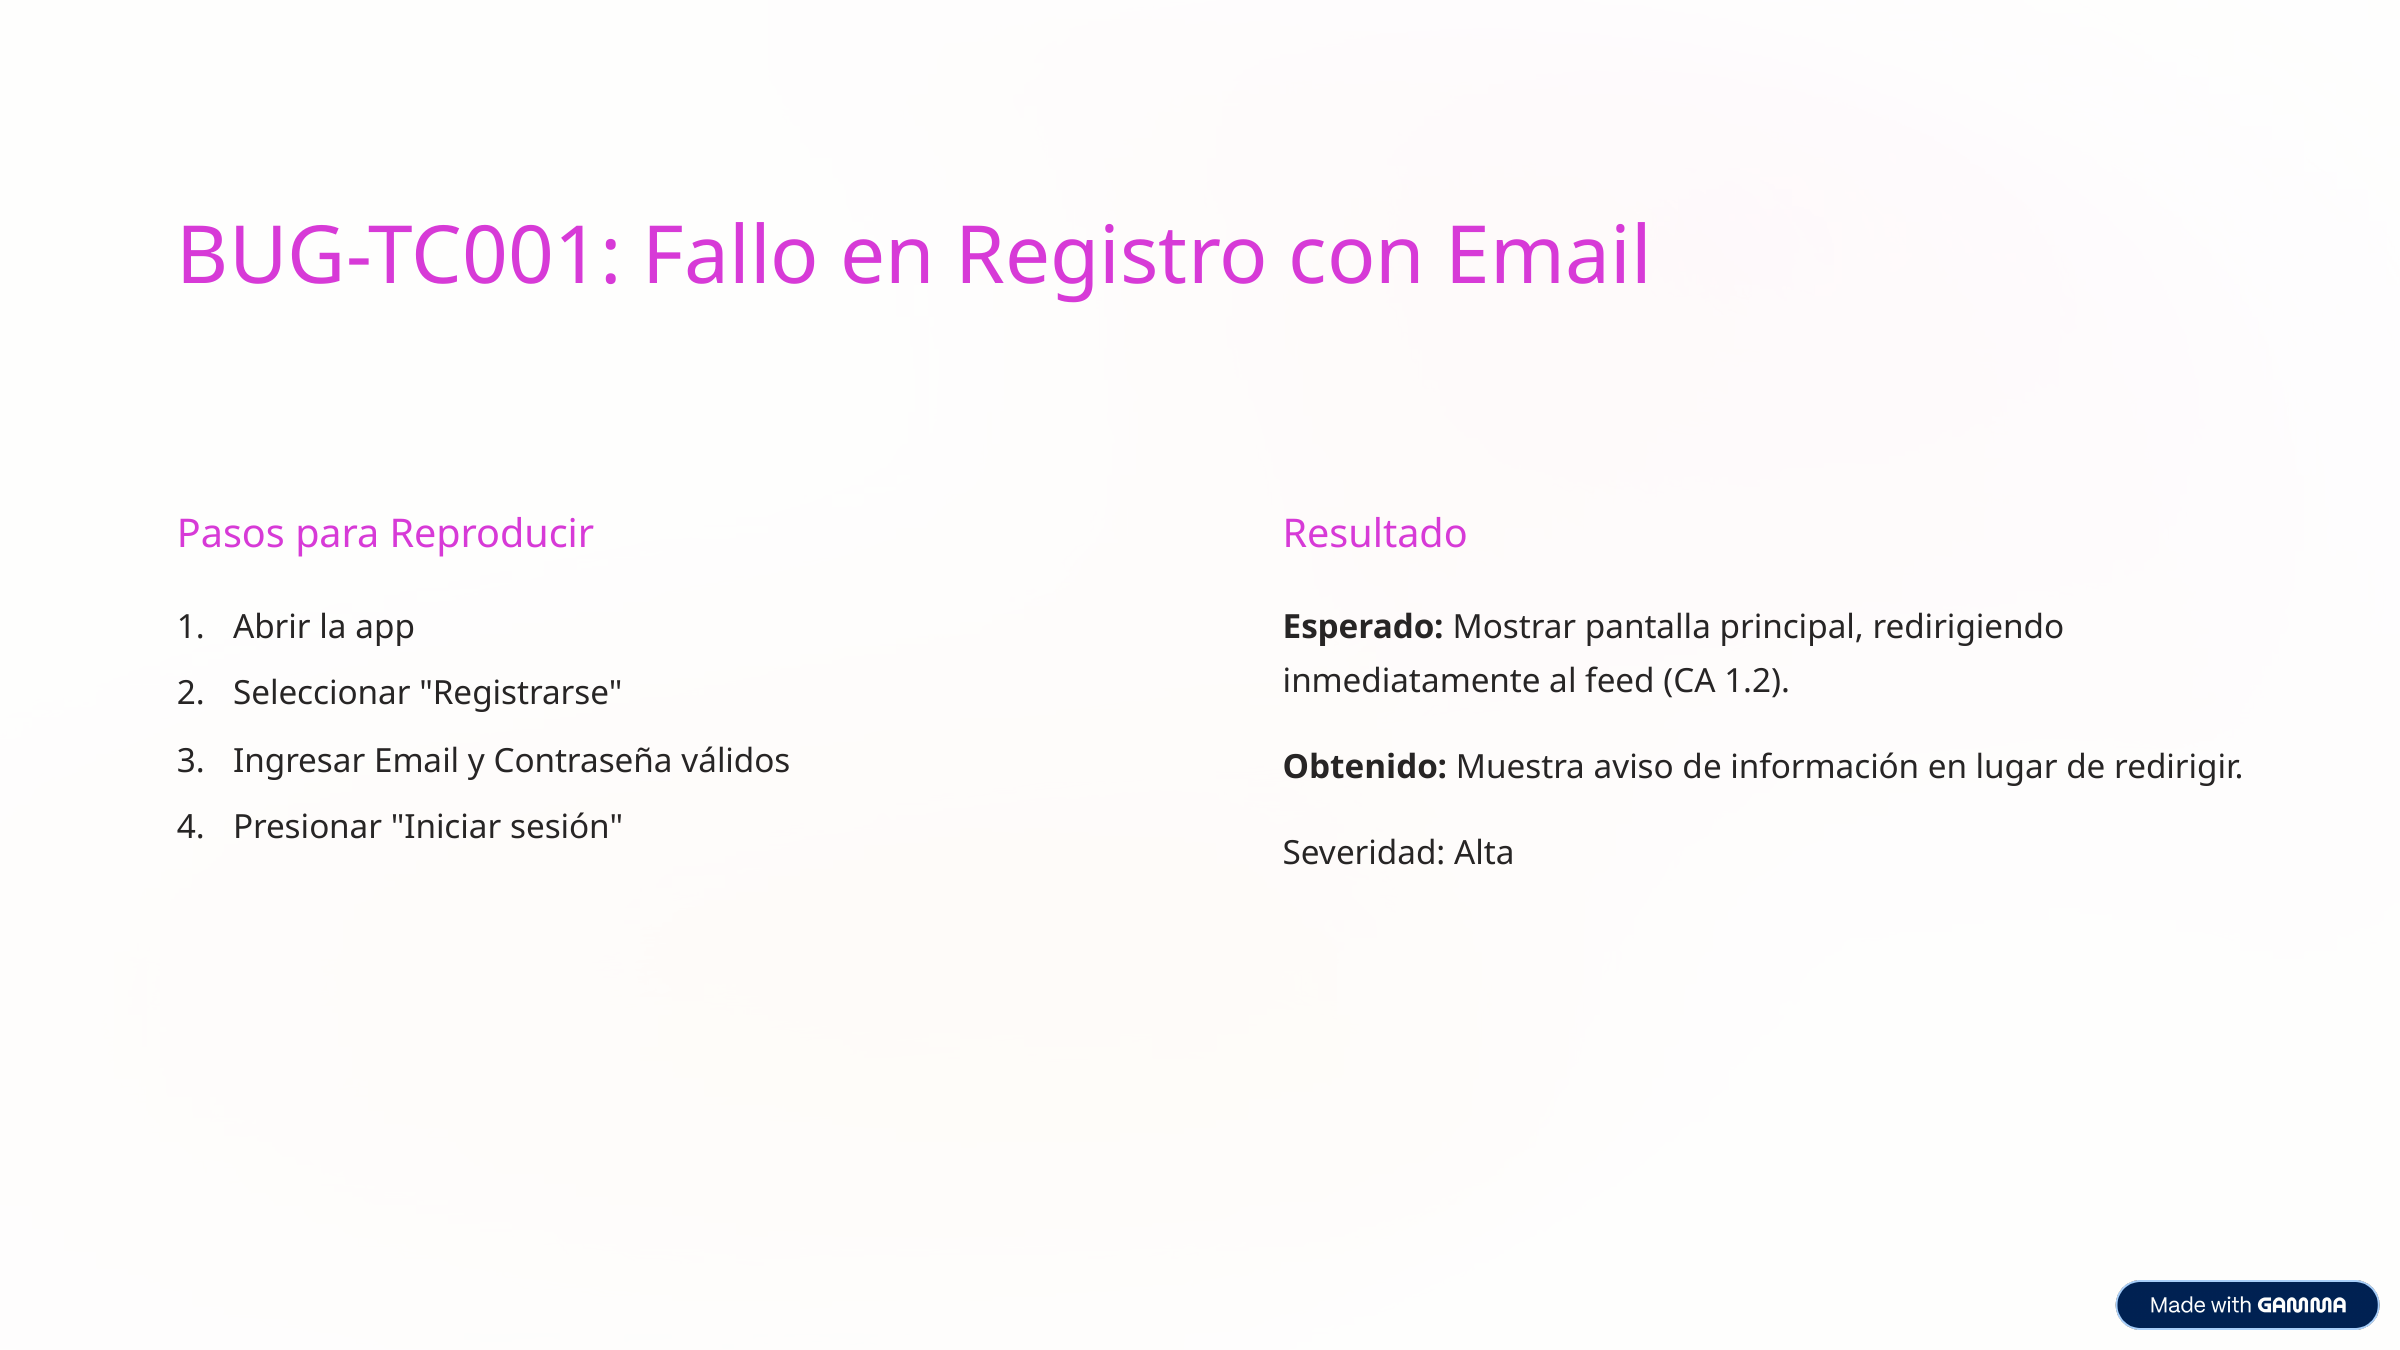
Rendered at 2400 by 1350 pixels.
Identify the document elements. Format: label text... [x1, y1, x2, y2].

text_box Abrir la app [176, 590, 1198, 646]
text_box Presionar "Iniciar sesión" [176, 791, 1198, 847]
text_box Seleccionar "Registrarse" [176, 657, 1198, 713]
text_box Ingresar Email y Contraseña válidos [176, 724, 1198, 780]
text_box BUG-TC001: Fallo en Registro con Email [176, 198, 1711, 300]
text_box Severidad: Alta [1282, 817, 2304, 873]
text_box Obtenido: Muestra aviso de información en lugar de redirigir. [1282, 731, 2304, 787]
picture [2106, 1271, 2389, 1339]
text_box Pasos para Reproducir [176, 505, 617, 557]
text_box Resultado [1282, 505, 1687, 557]
text_box Esperado: Mostrar pantalla principal, redirigiendo inmediatamente al feed (CA 1.2). [1282, 590, 2304, 701]
